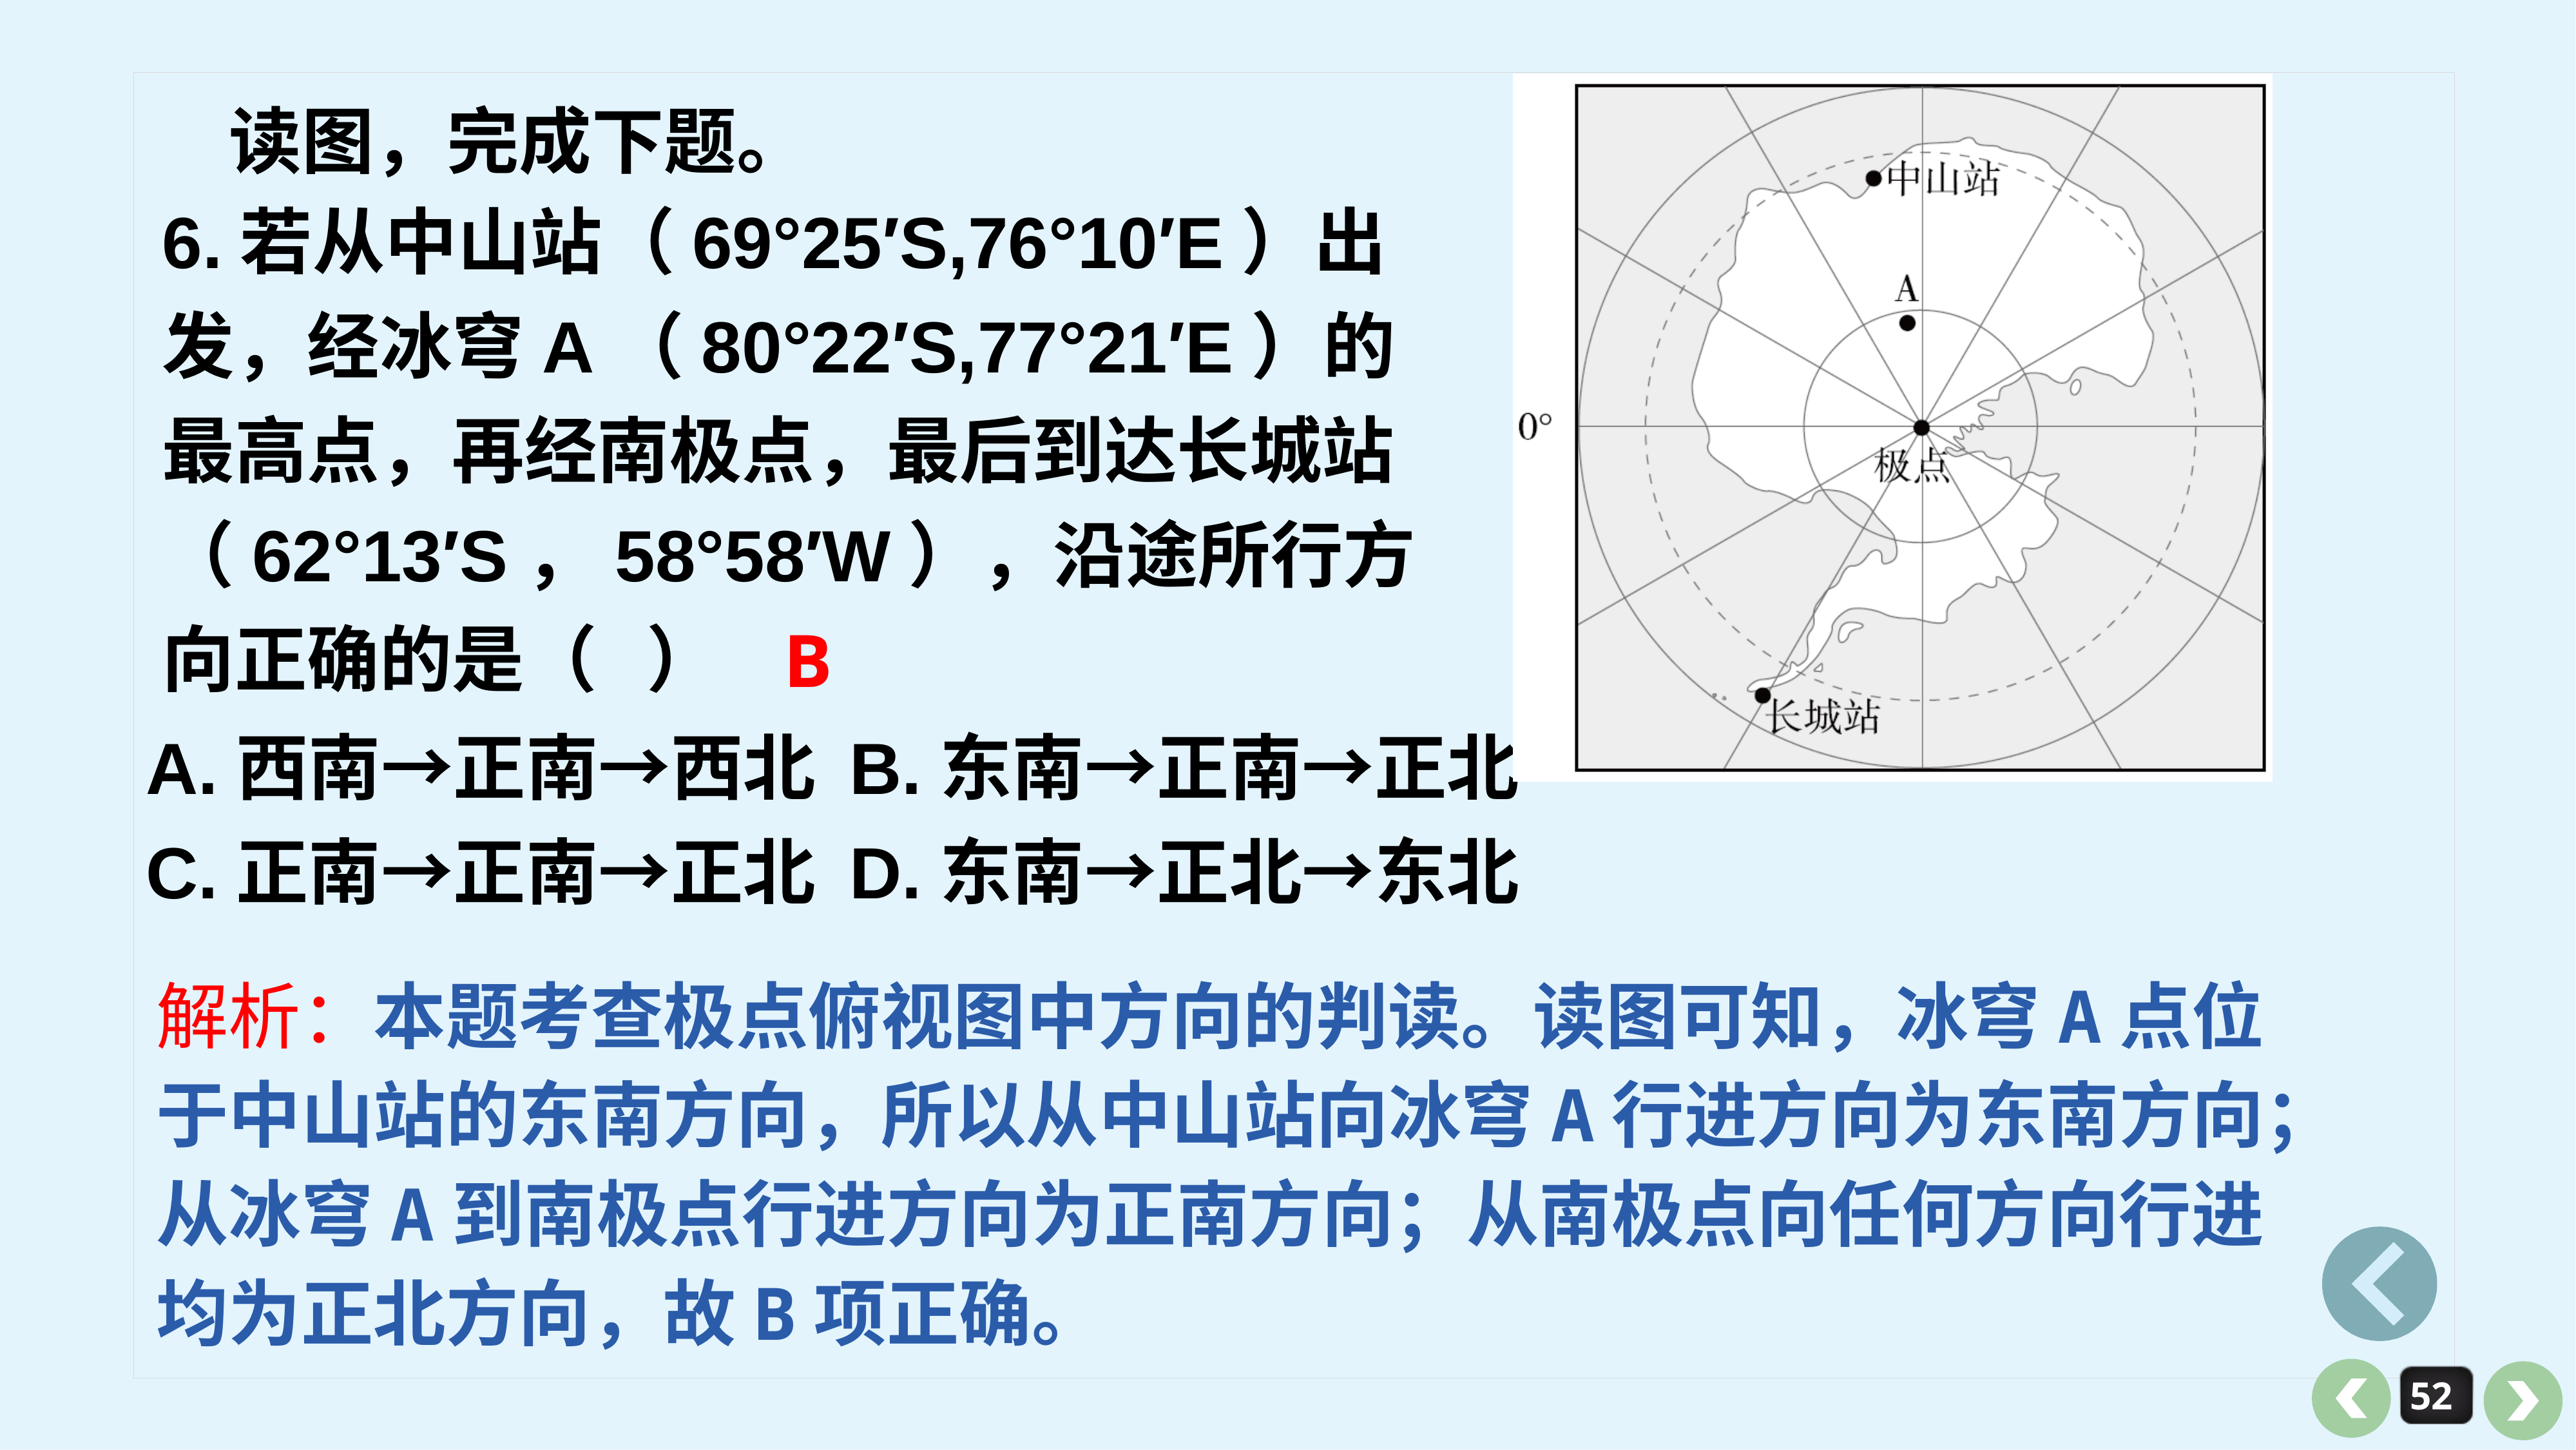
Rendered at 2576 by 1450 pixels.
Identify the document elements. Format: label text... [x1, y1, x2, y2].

picture [2305, 1209, 2454, 1358]
text_box 6.若从中山站（69°25′S,76°10′E）出发，经冰穹A（80°22′S,77°21′E）的最高点，再经南极点，最后到达长城站（62°13′S，58°58′W），沿途所行方向正确的是（ ） [152, 173, 1436, 706]
text_box 解析：本题考查极点俯视图中方向的判读。读图可知，冰穹A点位于中山站的东南方向，所以从中山站向冰穹A行进方向为东南方向；从冰穹A到南极点行进方向为正南方向；从南极点向任何方向行进均为正北方向，故B项正确。 [146, 953, 2274, 1360]
picture [1513, 73, 2273, 782]
text_box 读图，完成下题。 [136, 73, 2237, 188]
text_box A.西南→正南→西北 B.东南→正南→正北 C.正南→正南→正北 D.东南→正北→东北 [136, 699, 2274, 918]
picture [2396, 1361, 2479, 1431]
